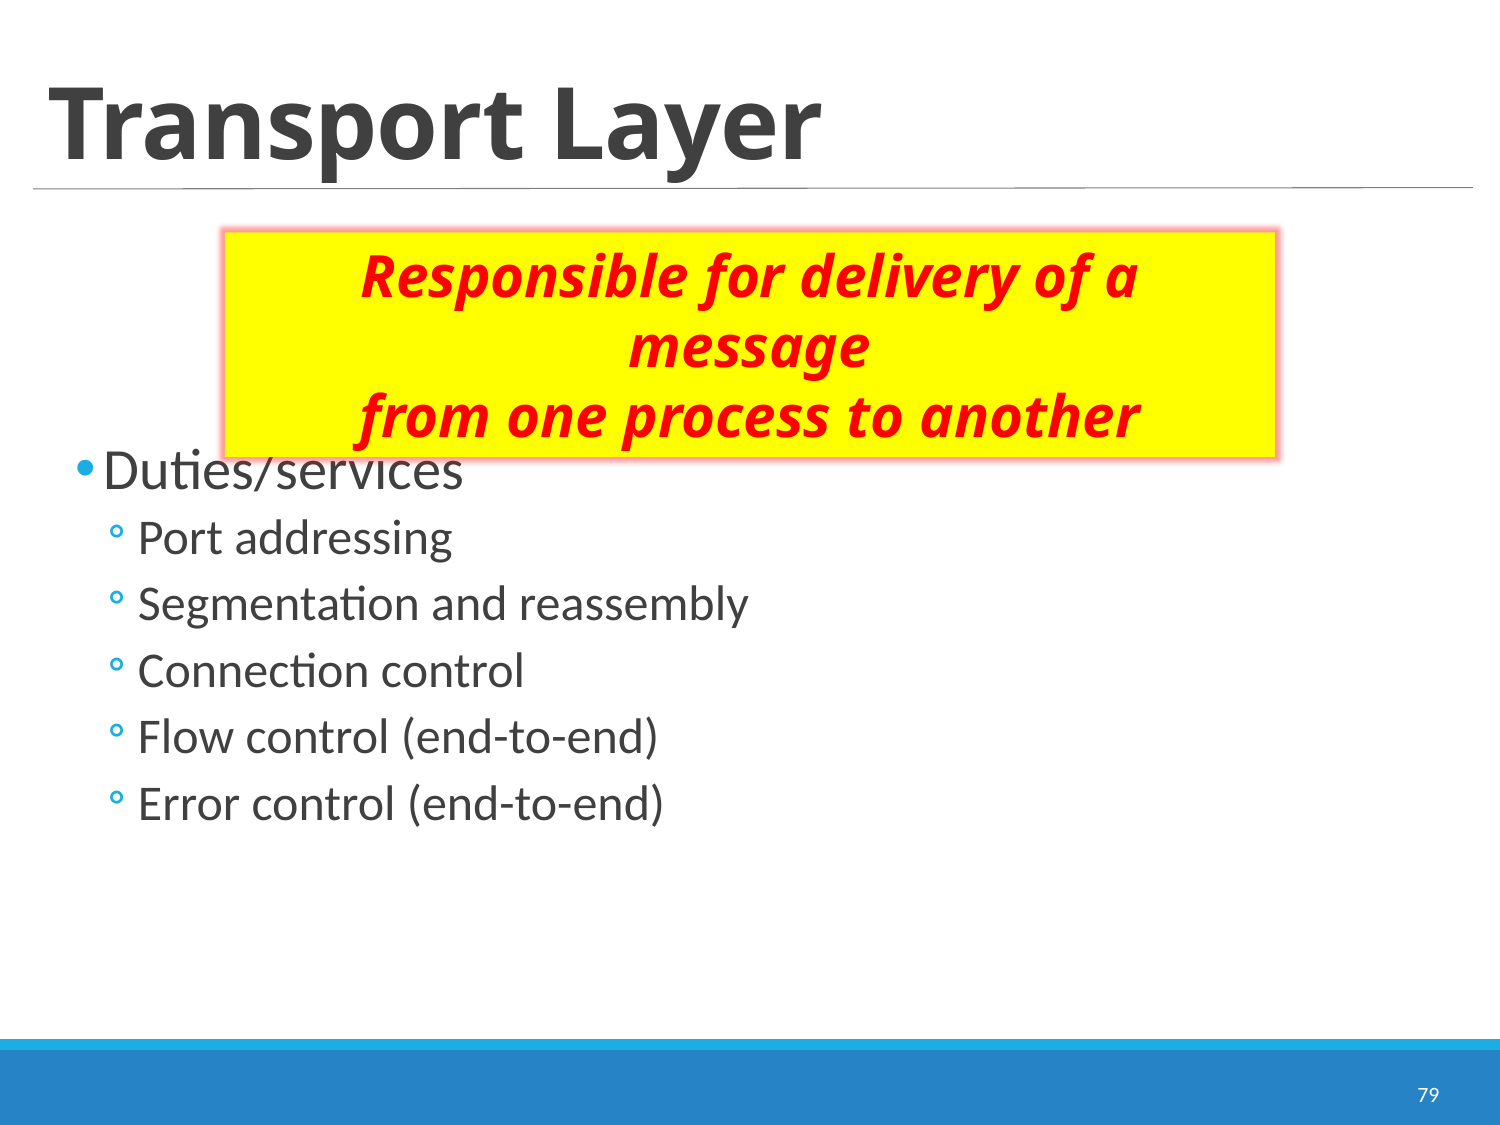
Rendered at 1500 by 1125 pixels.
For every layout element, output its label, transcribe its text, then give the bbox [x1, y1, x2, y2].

title Transport Layer [32, 37, 1473, 188]
text_box Responsible for delivery of a message from one process to another [224, 232, 1275, 457]
list Duties/services Port addressing Segmentation and reassembly Connection control Flow control (end-to-end) Error control (end-to-end) [75, 432, 1425, 1000]
